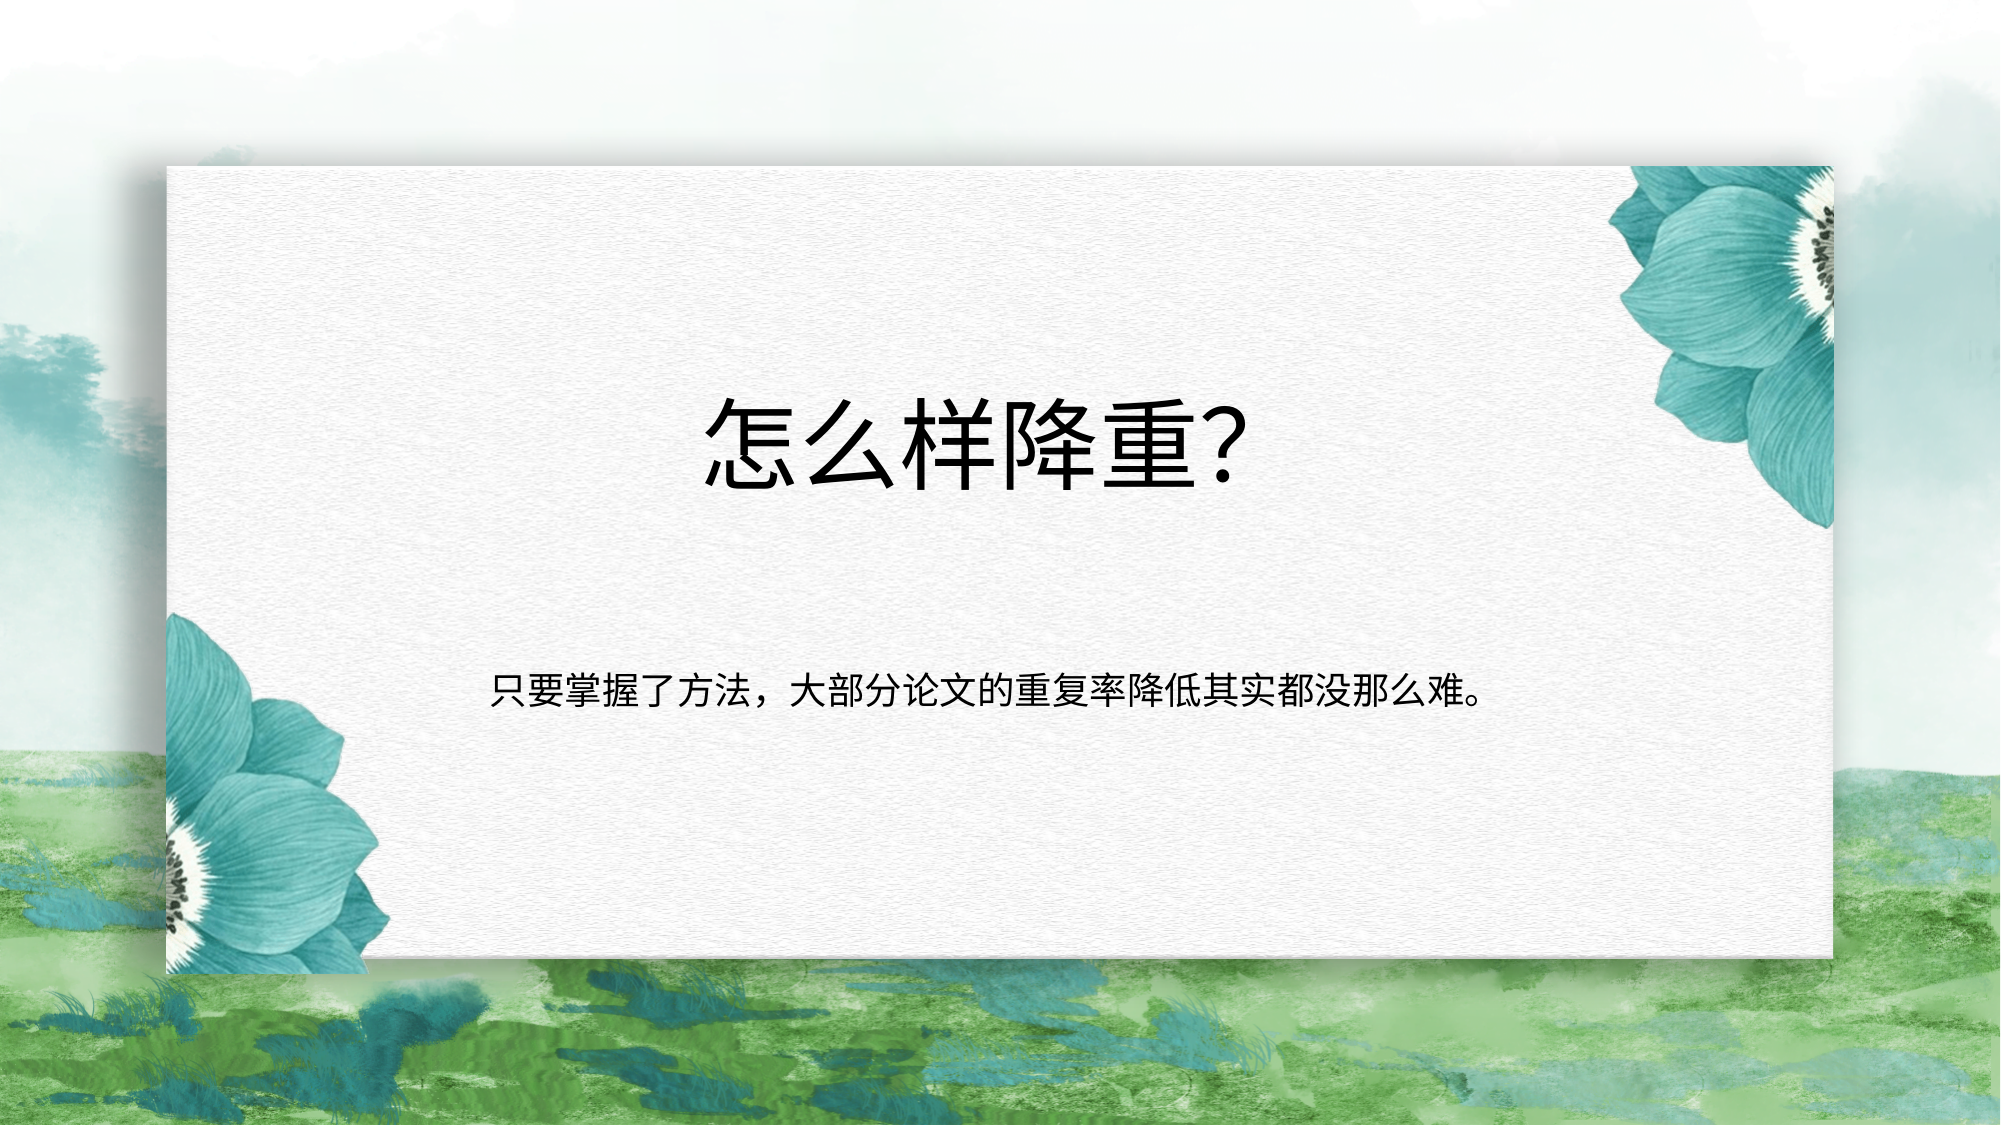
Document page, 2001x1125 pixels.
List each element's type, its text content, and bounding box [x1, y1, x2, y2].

picture [0, 0, 2001, 1125]
text_box 怎么样降重？ 只要掌握了方法，大部分论文的重复率降低其实都没那么难。 [475, 374, 1525, 720]
